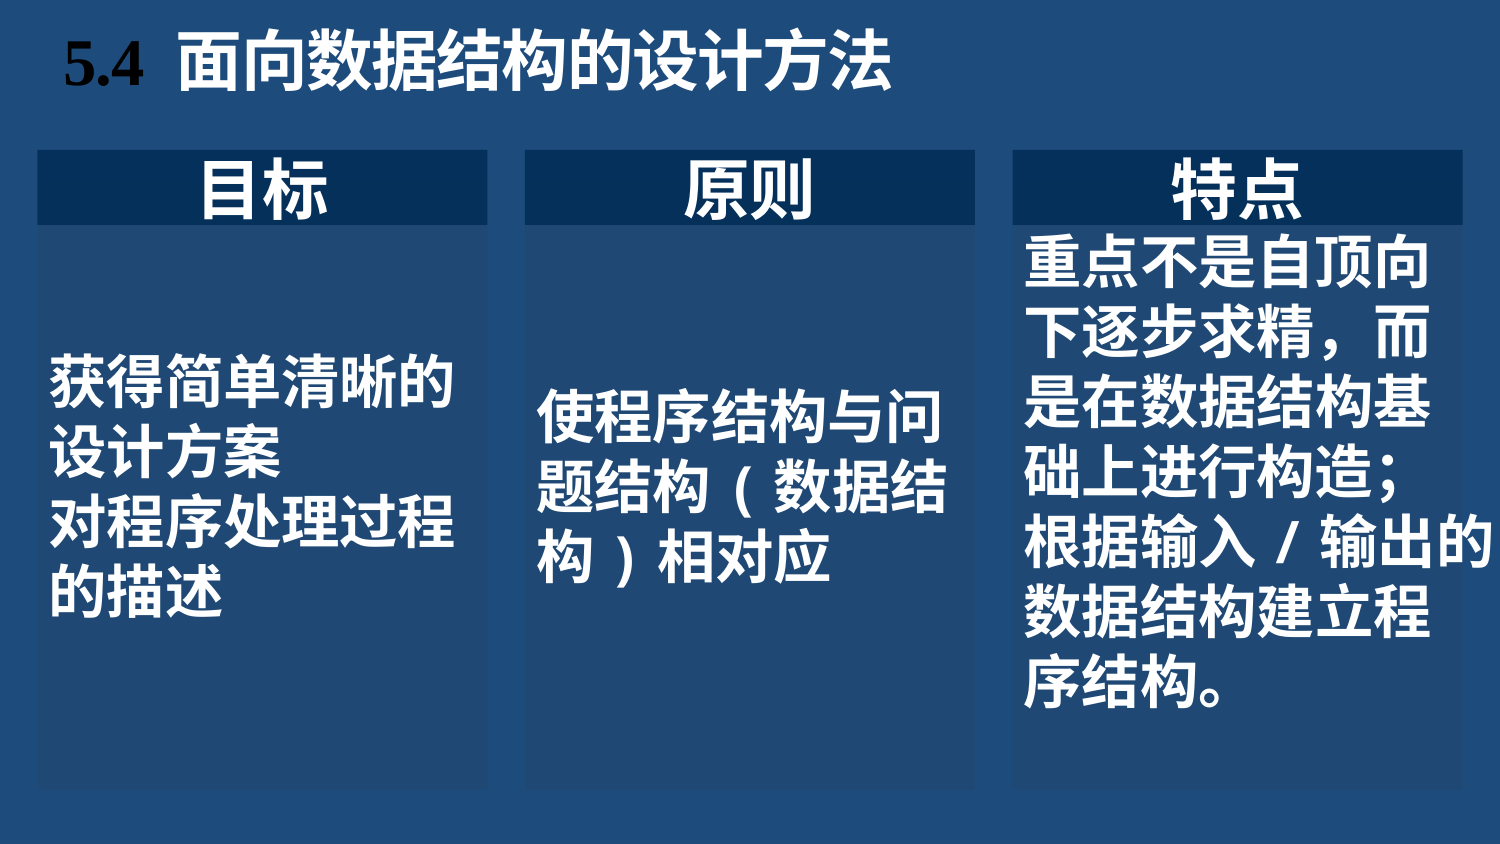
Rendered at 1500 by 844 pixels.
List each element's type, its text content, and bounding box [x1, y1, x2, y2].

title 5.4 面向数据结构的设计方法 [63, 28, 1436, 101]
text_box 原则 [524, 149, 975, 225]
text_box 重点不是自顶向 下逐步求精，而 是在数据结构基 础上进行构造； 根据输入/输出的 数据结构建立程 序结构。 [1012, 225, 1463, 791]
text_box 特点 [1012, 149, 1463, 225]
text_box 使程序结构与问 题结构(数据结 构)相对应 [524, 225, 975, 791]
text_box 目标 [37, 149, 488, 225]
text_box 获得简单清晰的 设计方案 对程序处理过程 的描述 [37, 225, 488, 791]
